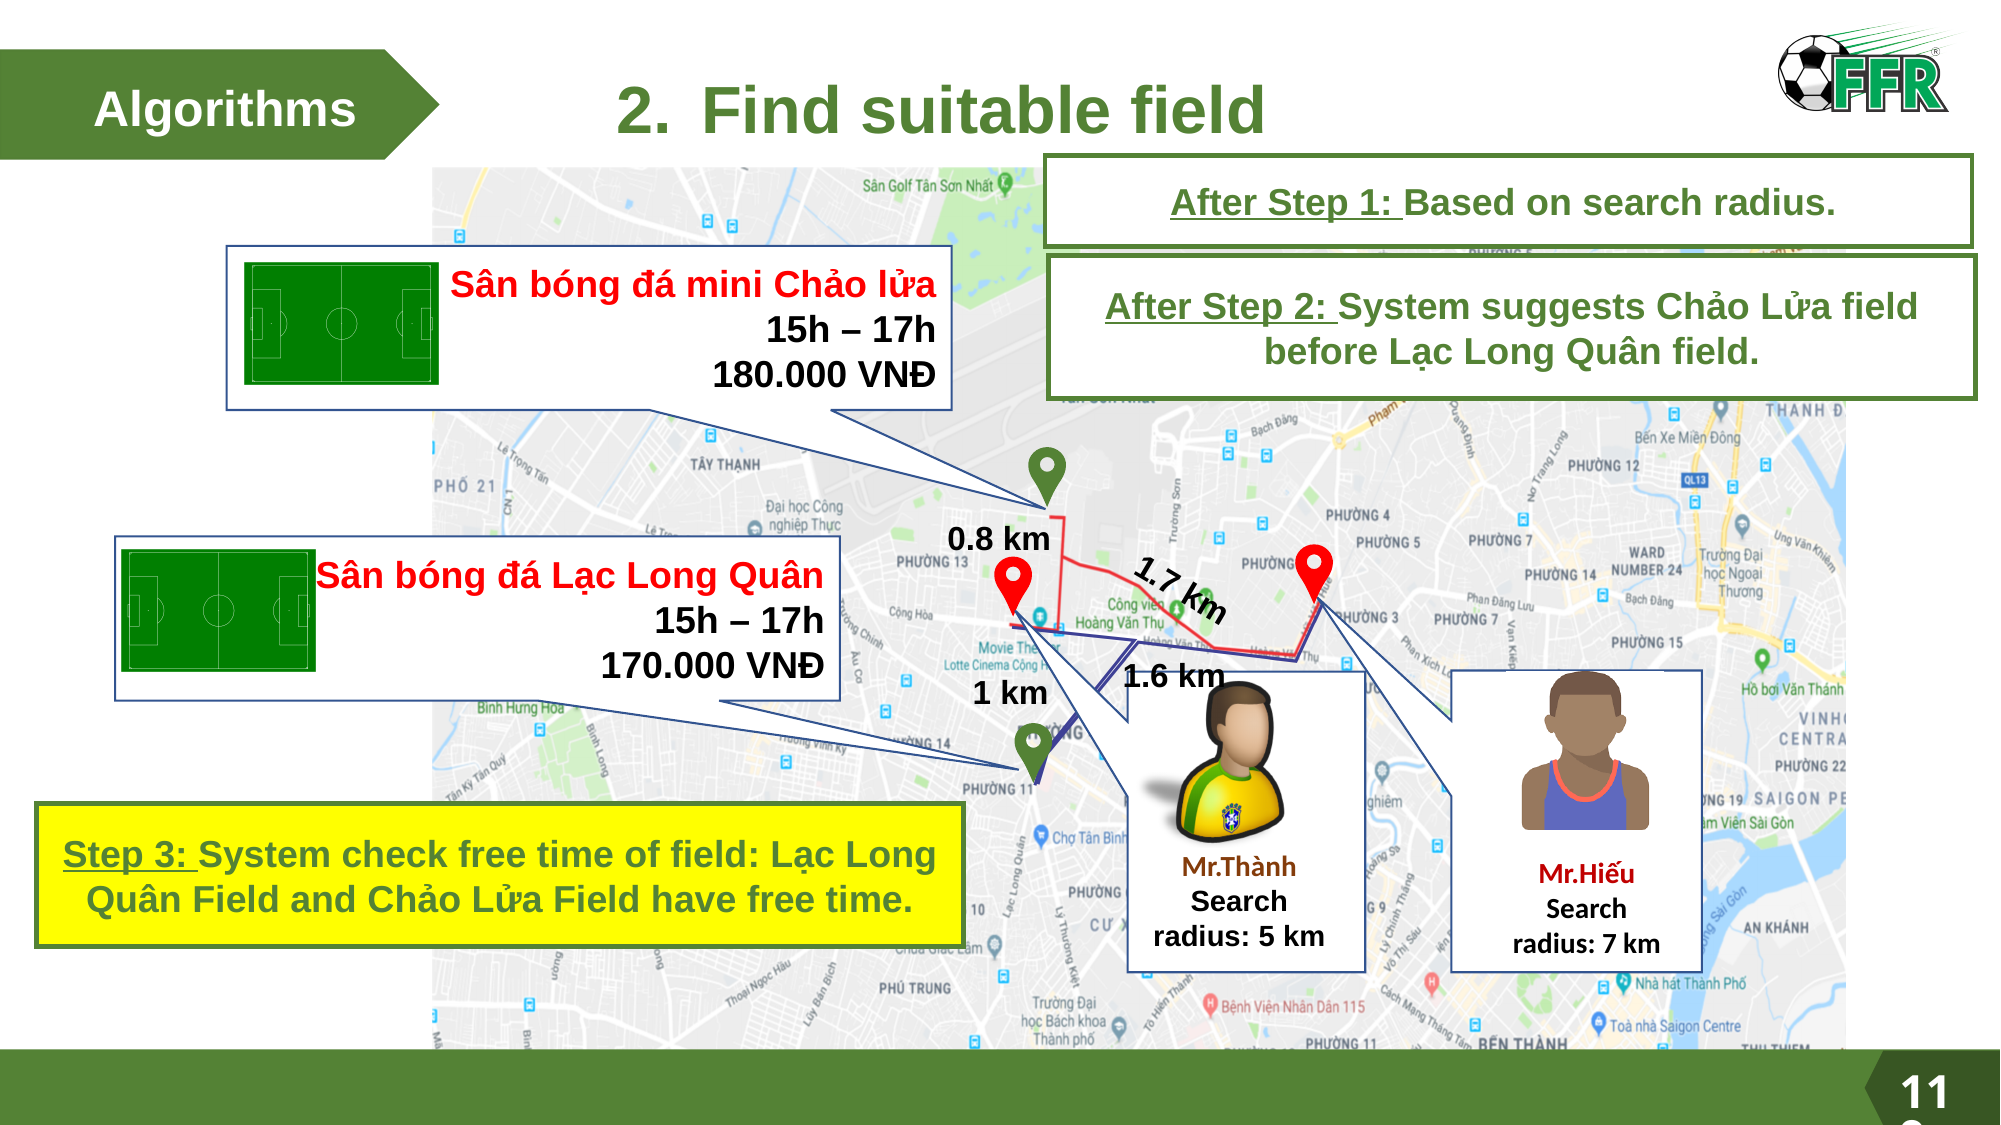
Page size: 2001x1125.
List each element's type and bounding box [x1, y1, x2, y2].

text_box [0, 1048, 2000, 1125]
text_box [36, 802, 432, 947]
text_box [114, 535, 432, 702]
text_box [1846, 255, 1977, 400]
picture [1778, 21, 1969, 113]
text_box [225, 244, 432, 412]
picture [244, 167, 1846, 1053]
picture [121, 549, 316, 672]
text_box [0, 35, 1973, 247]
